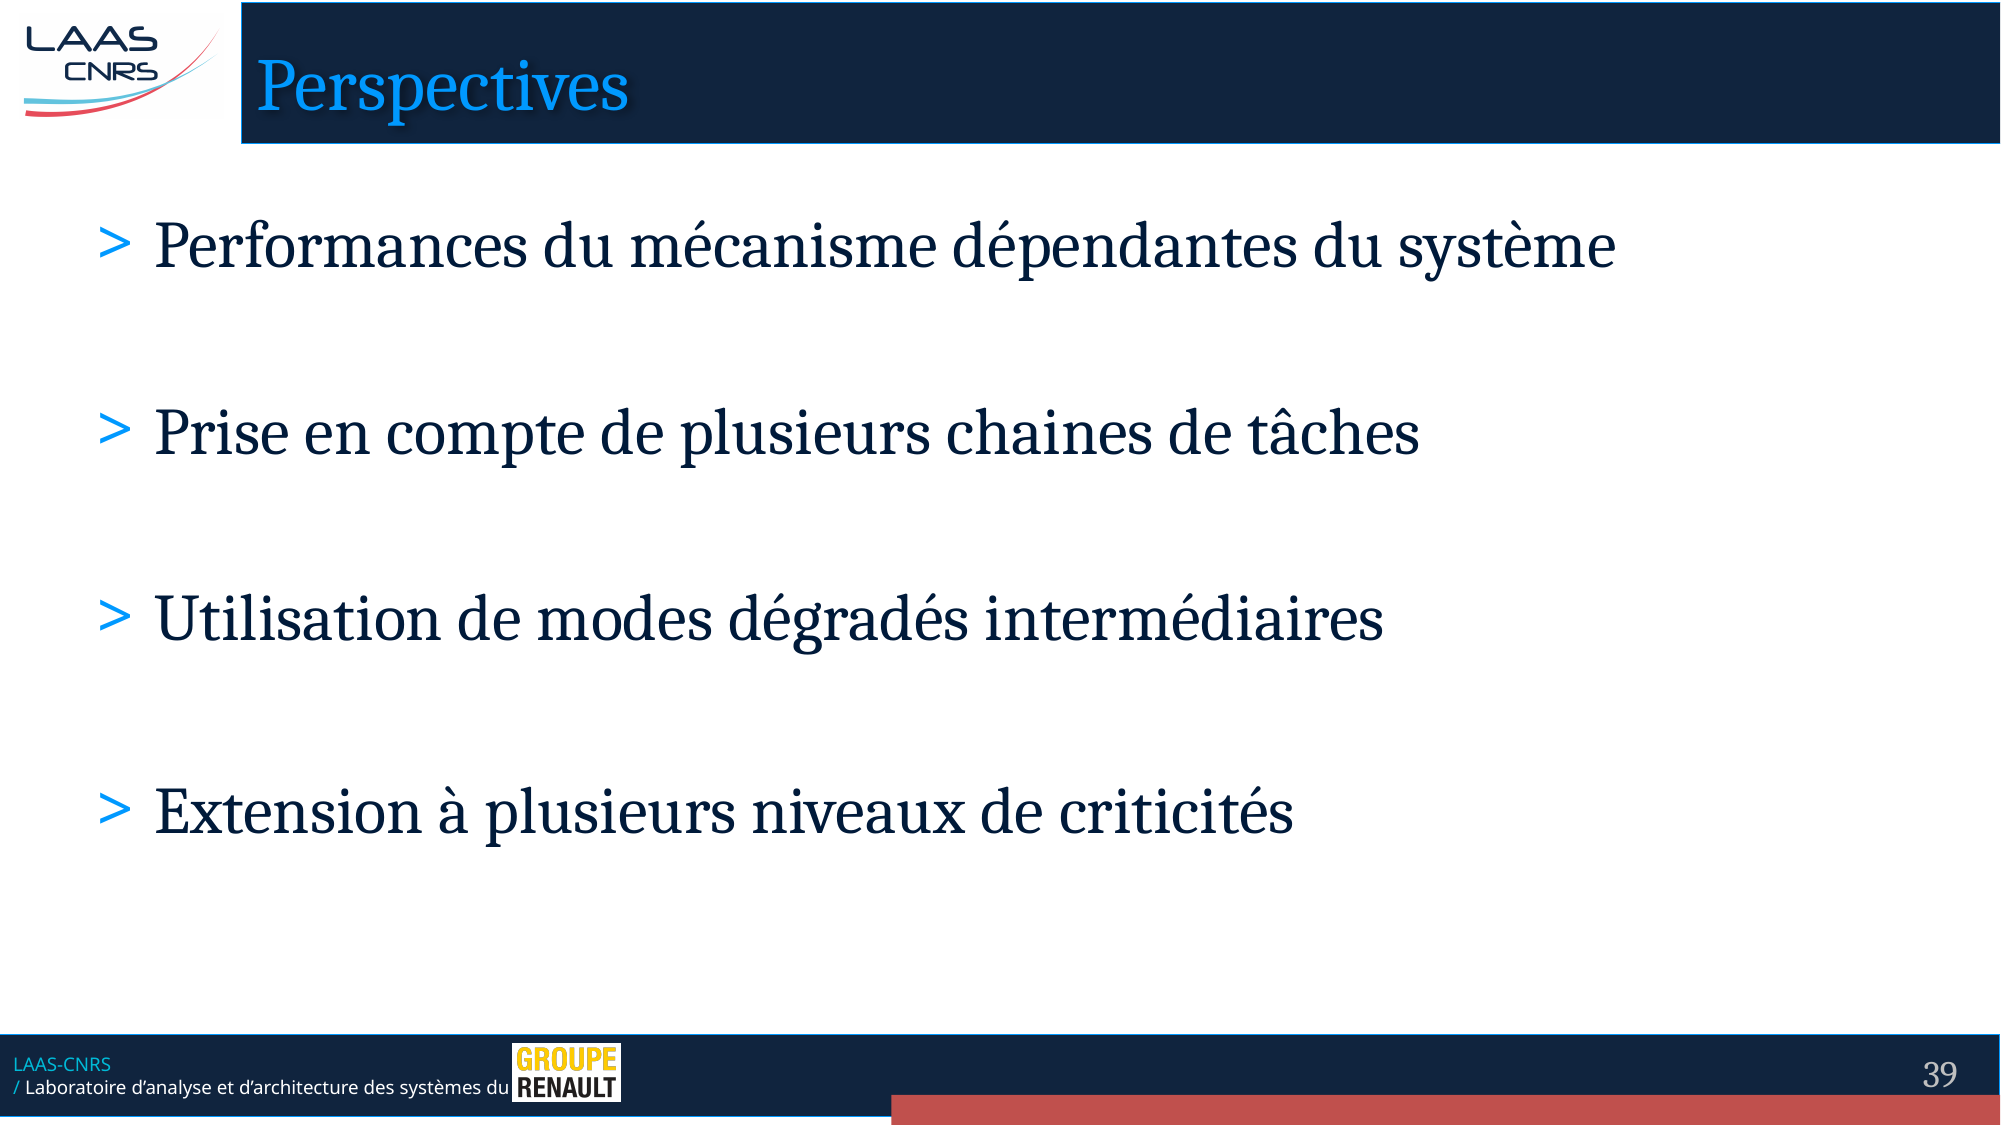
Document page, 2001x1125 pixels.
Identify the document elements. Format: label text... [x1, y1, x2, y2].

picture [17, 12, 226, 120]
title Perspectives [241, 33, 1634, 127]
list Performances du mécanisme dépendantes du système Prise en compte de plusieurs chaines de tâches Utilisation de modes dégradés intermédiaires Extension à plusieurs niveaux de criticités [82, 193, 1917, 986]
picture [517, 1047, 616, 1098]
